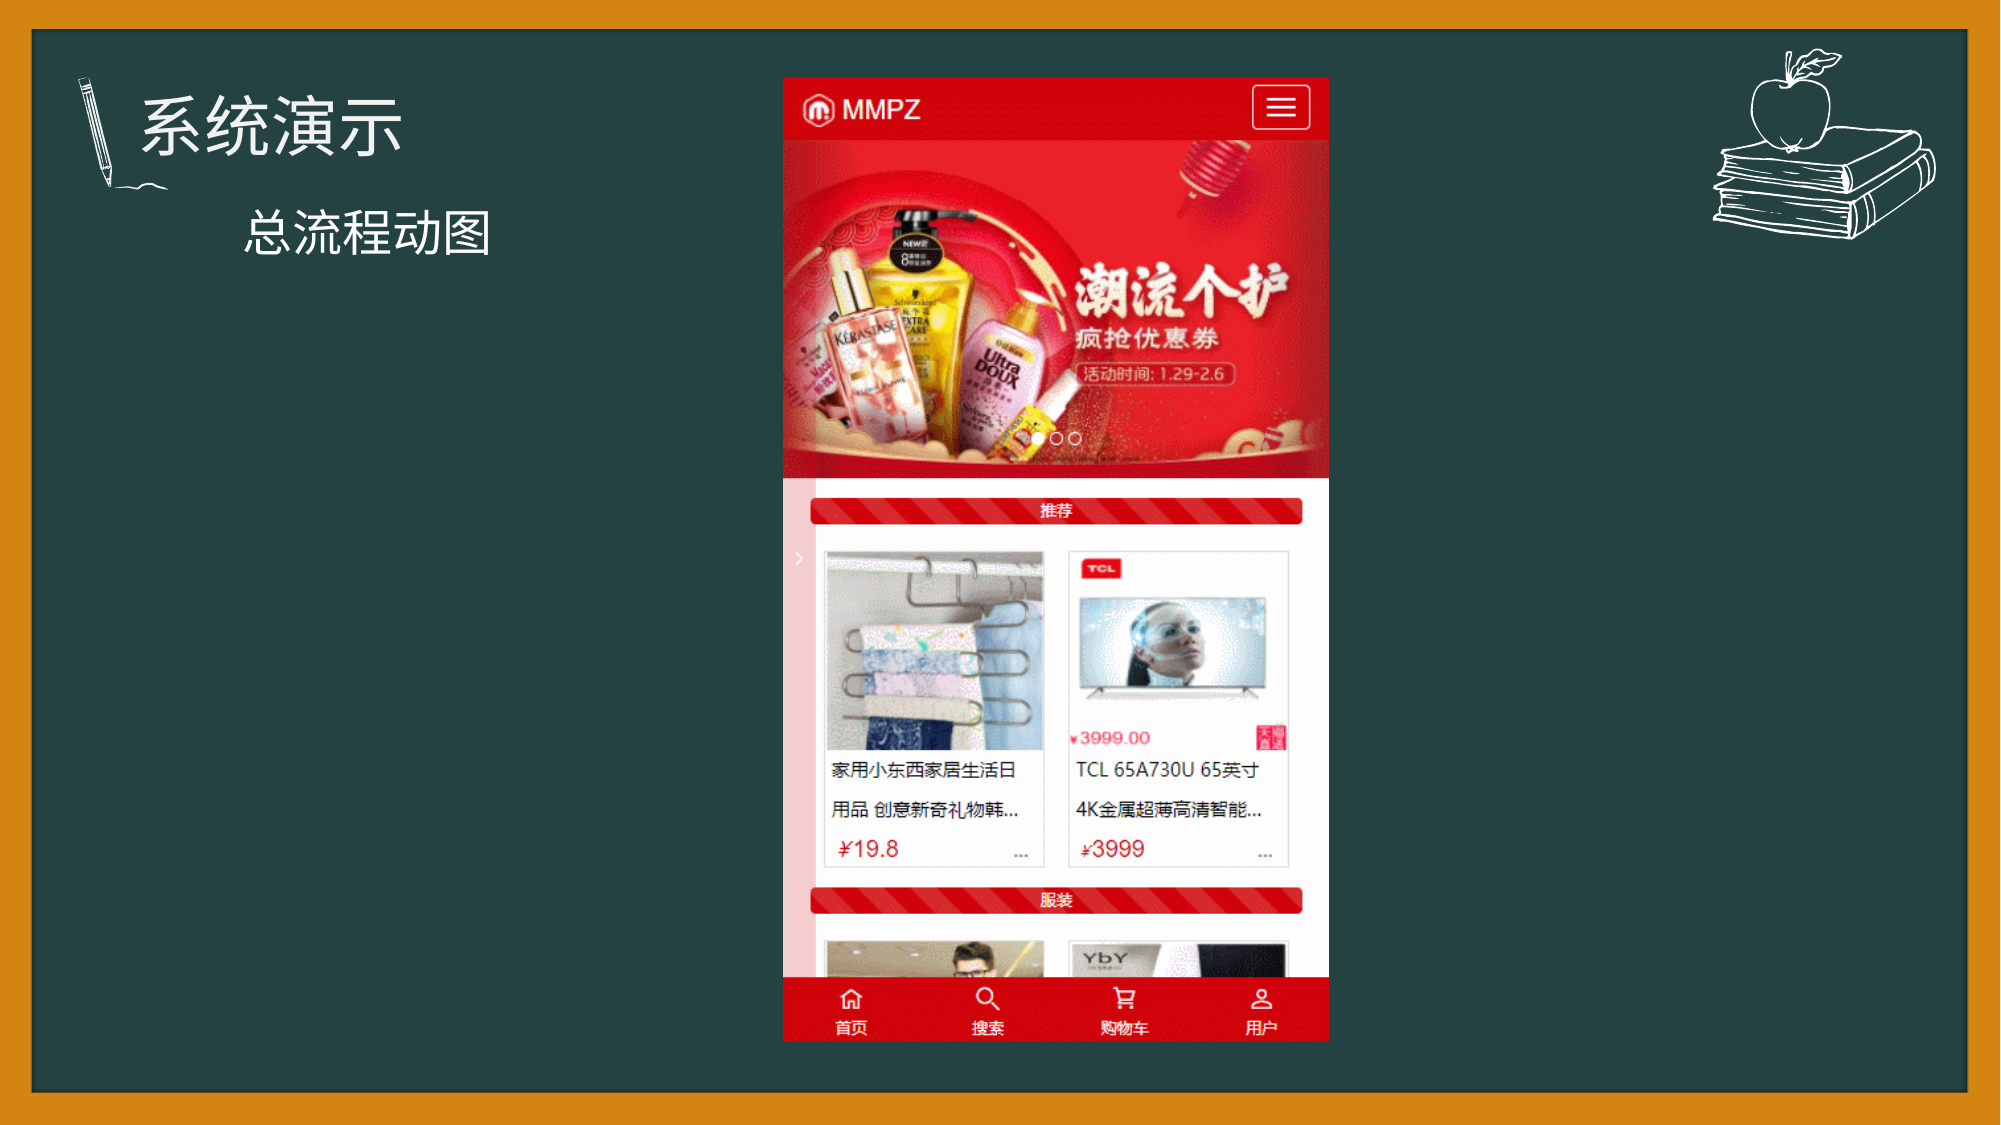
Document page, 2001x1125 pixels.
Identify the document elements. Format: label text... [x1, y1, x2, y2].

text_box 总流程动图 [231, 177, 783, 267]
picture [0, 0, 2001, 1125]
text_box 系统演示 [169, 77, 509, 172]
